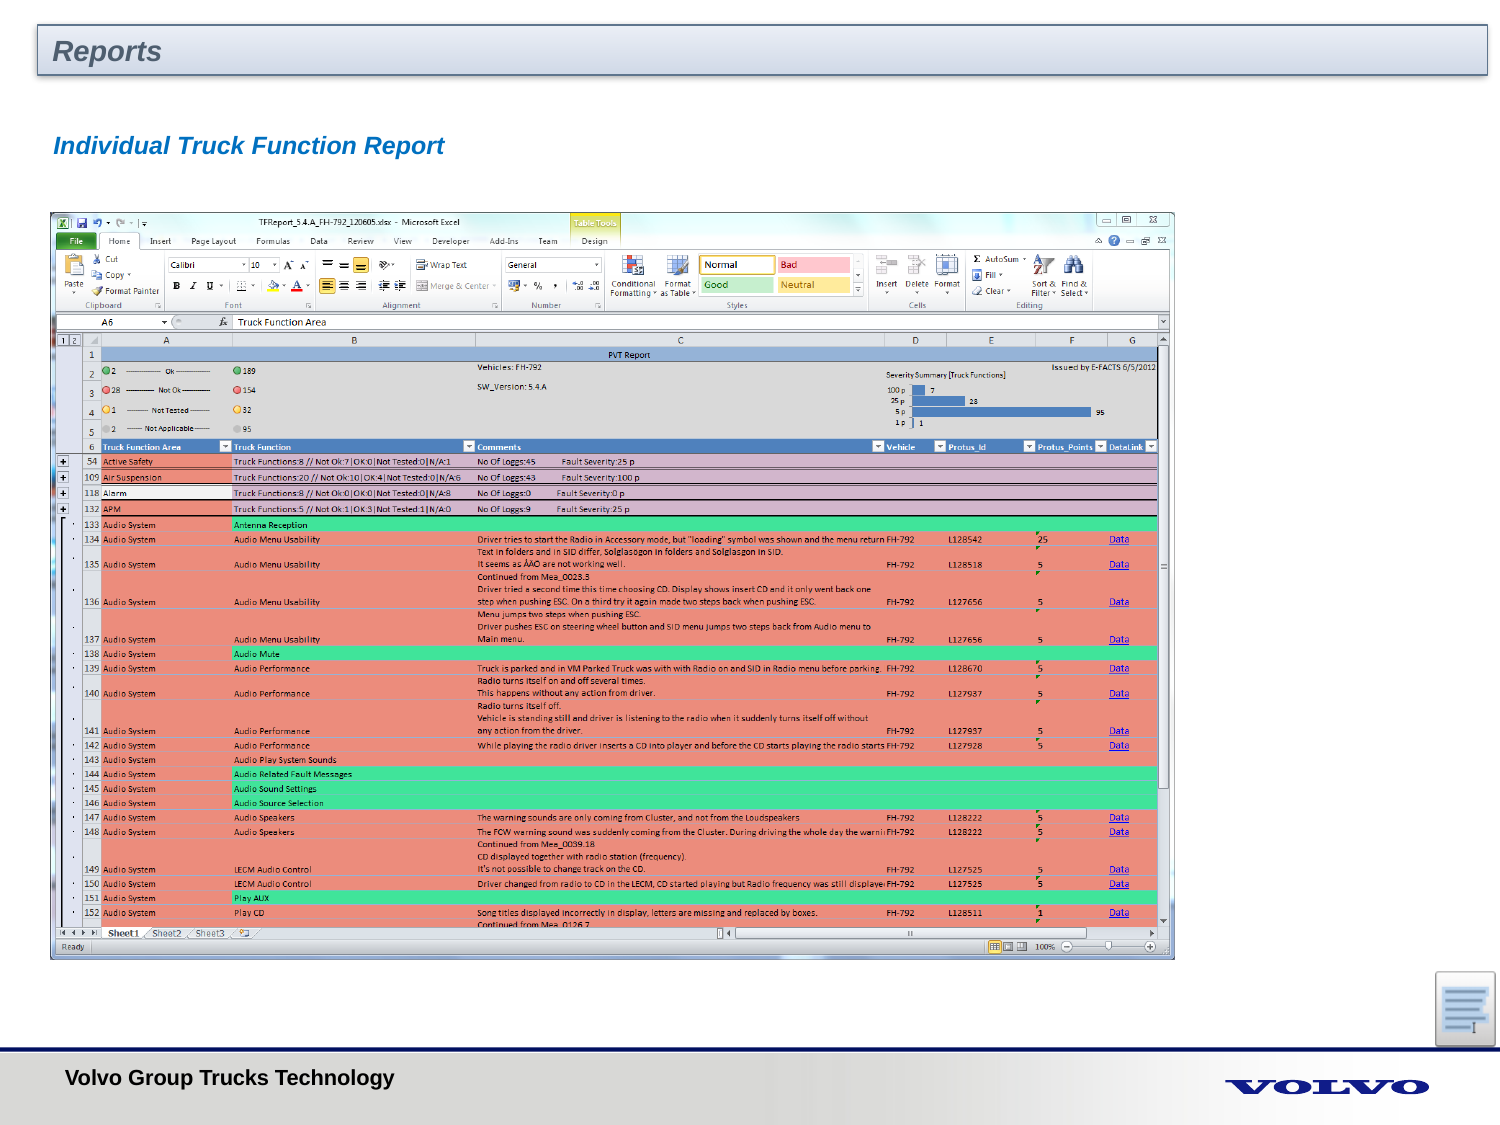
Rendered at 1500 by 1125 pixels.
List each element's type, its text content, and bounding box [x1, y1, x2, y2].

picture [49, 212, 1176, 961]
text_box Reports [37, 24, 1488, 76]
text_box Individual Truck Function Report [38, 122, 461, 167]
picture [0, 1053, 1436, 1125]
picture [1424, 969, 1500, 1051]
